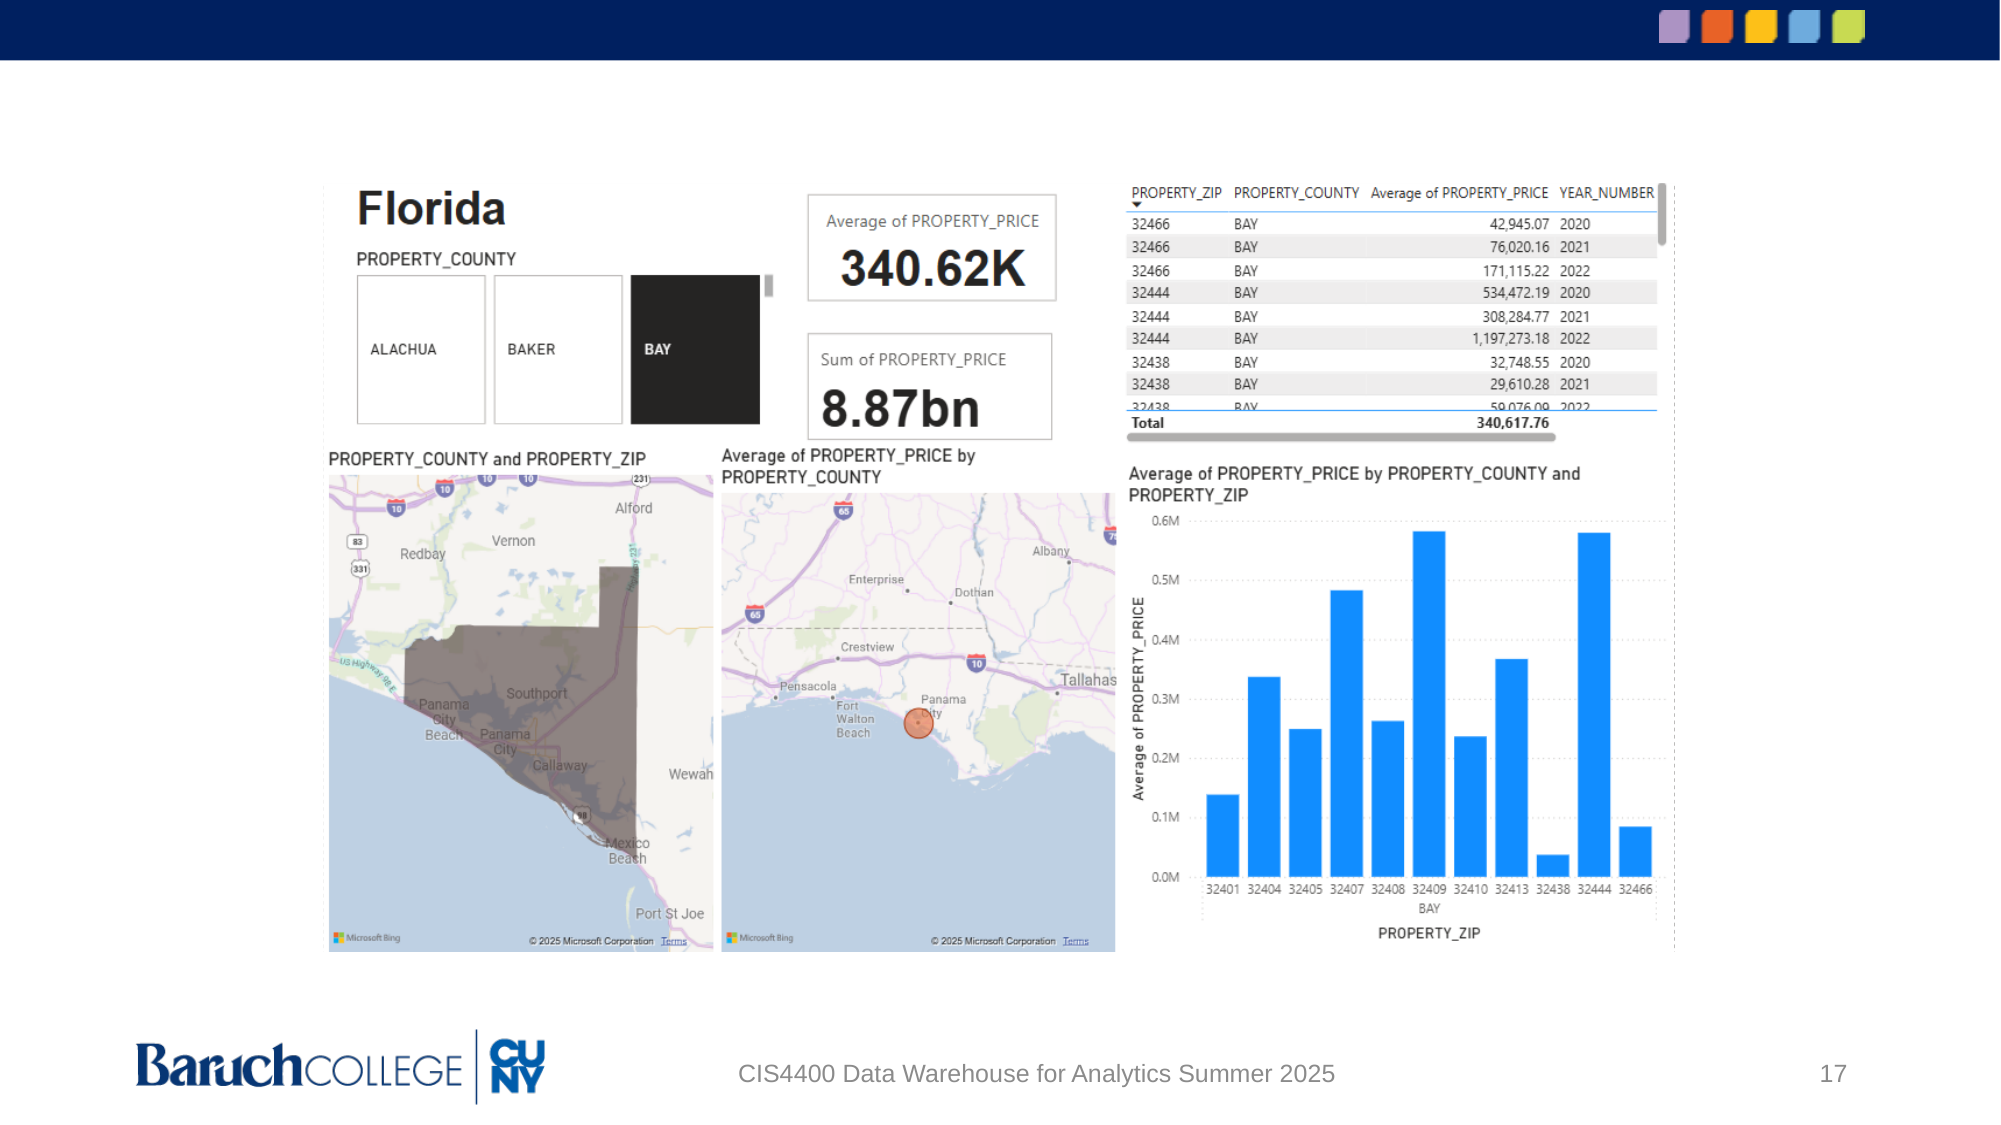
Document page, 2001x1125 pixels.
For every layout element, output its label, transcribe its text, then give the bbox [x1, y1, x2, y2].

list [323, 183, 1675, 952]
picture [1659, 10, 1865, 44]
slide_number 17 [1413, 1042, 1863, 1103]
footer CIS4400 Data Warehouse for Analytics Summer 2025 [662, 1042, 1413, 1103]
text_box [0, 0, 2000, 62]
picture [115, 1029, 567, 1105]
